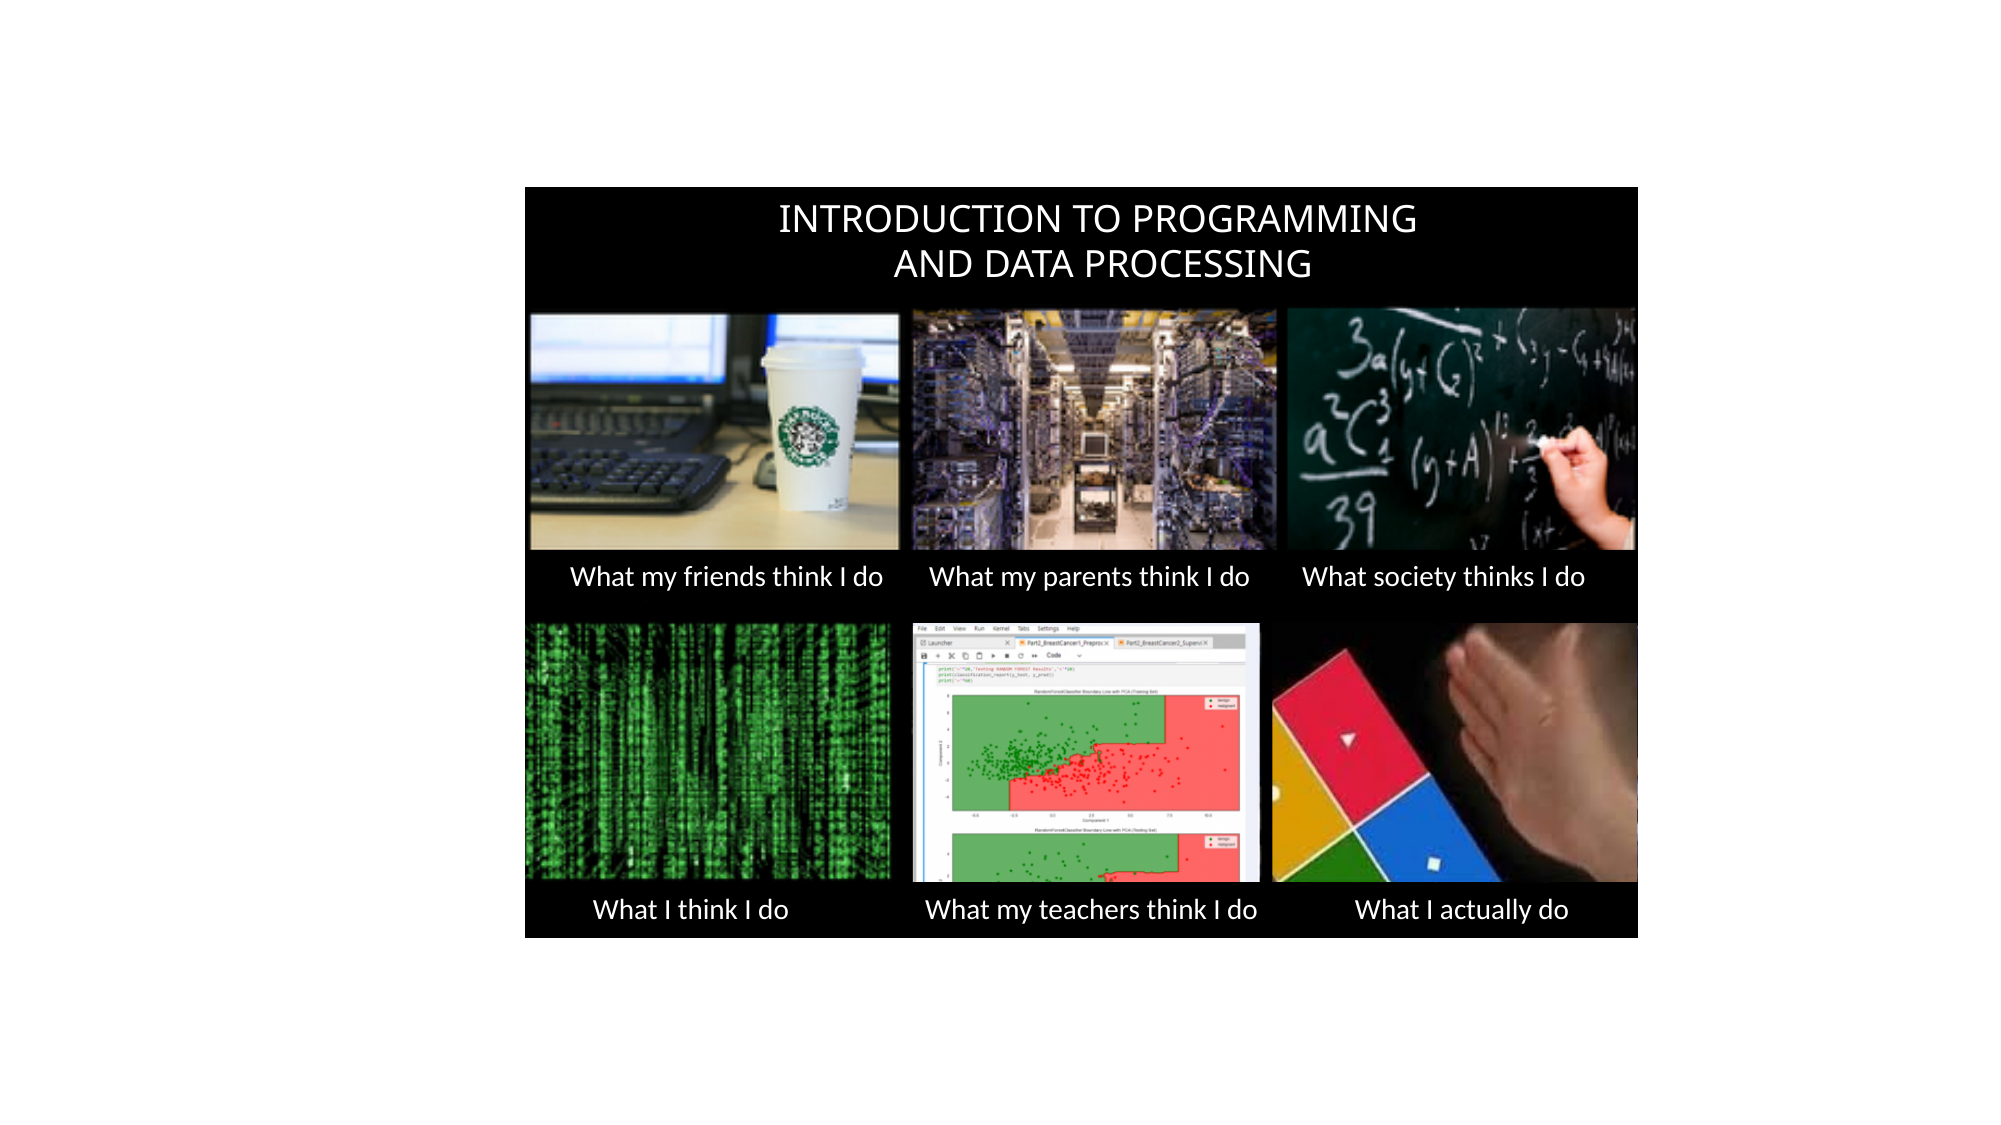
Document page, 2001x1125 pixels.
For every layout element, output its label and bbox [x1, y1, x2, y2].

picture [525, 187, 1638, 938]
